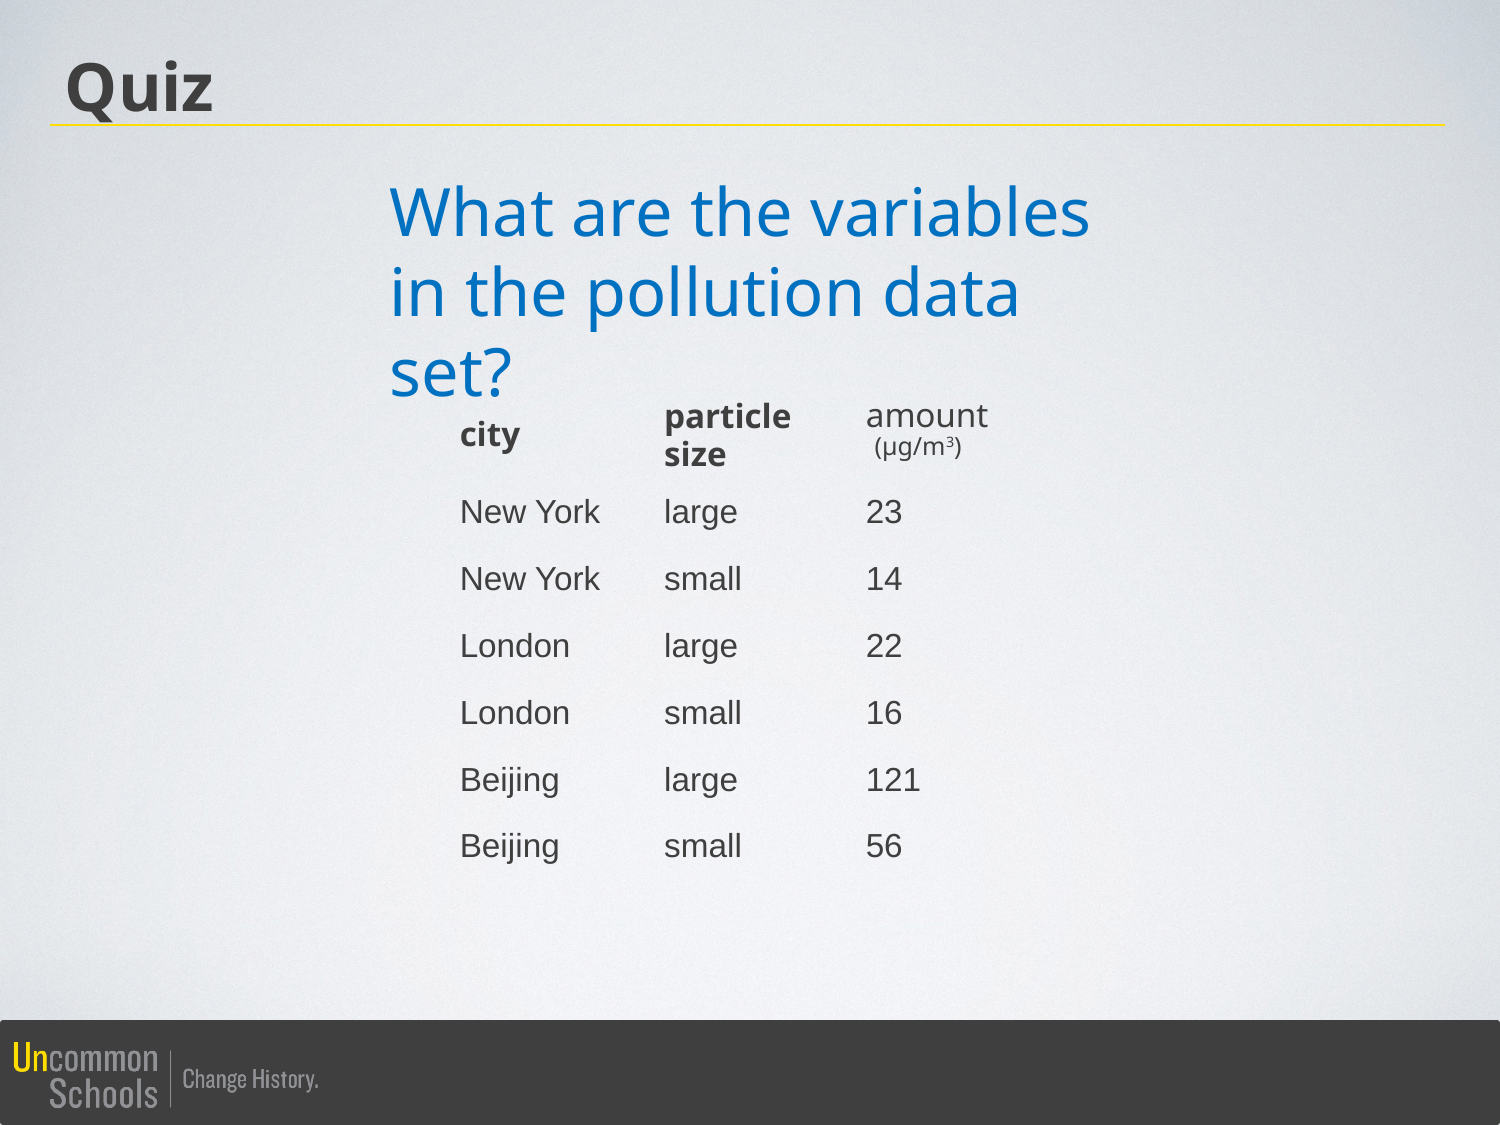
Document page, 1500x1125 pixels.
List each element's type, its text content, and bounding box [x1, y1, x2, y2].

table_cell Beijing [457, 746, 661, 813]
table_cell 16 [863, 679, 1043, 746]
table_header city [457, 418, 661, 478]
table_header particle size [661, 418, 863, 478]
table_cell small [661, 545, 863, 612]
table_cell 22 [863, 612, 1043, 679]
table_cell London [457, 612, 661, 679]
table_cell New York [457, 478, 661, 545]
text_box Quiz [49, 37, 1445, 118]
table_cell small [661, 813, 863, 880]
picture [0, 0, 1500, 1020]
table_cell 23 [863, 478, 1043, 545]
table_cell 56 [863, 813, 1043, 880]
table_cell Beijing [457, 813, 661, 880]
table_cell large [661, 478, 863, 545]
table_cell New York [457, 545, 661, 612]
table_header amount (µg/m3) [863, 418, 1043, 478]
table_cell small [661, 679, 863, 746]
table_cell 14 [863, 545, 1043, 612]
picture [6, 1037, 325, 1113]
table_cell 121 [863, 746, 1043, 813]
text_box What are the variables in the pollution data set? [374, 162, 1125, 418]
table_cell large [661, 746, 863, 813]
table_cell large [661, 612, 863, 679]
table_cell London [457, 679, 661, 746]
